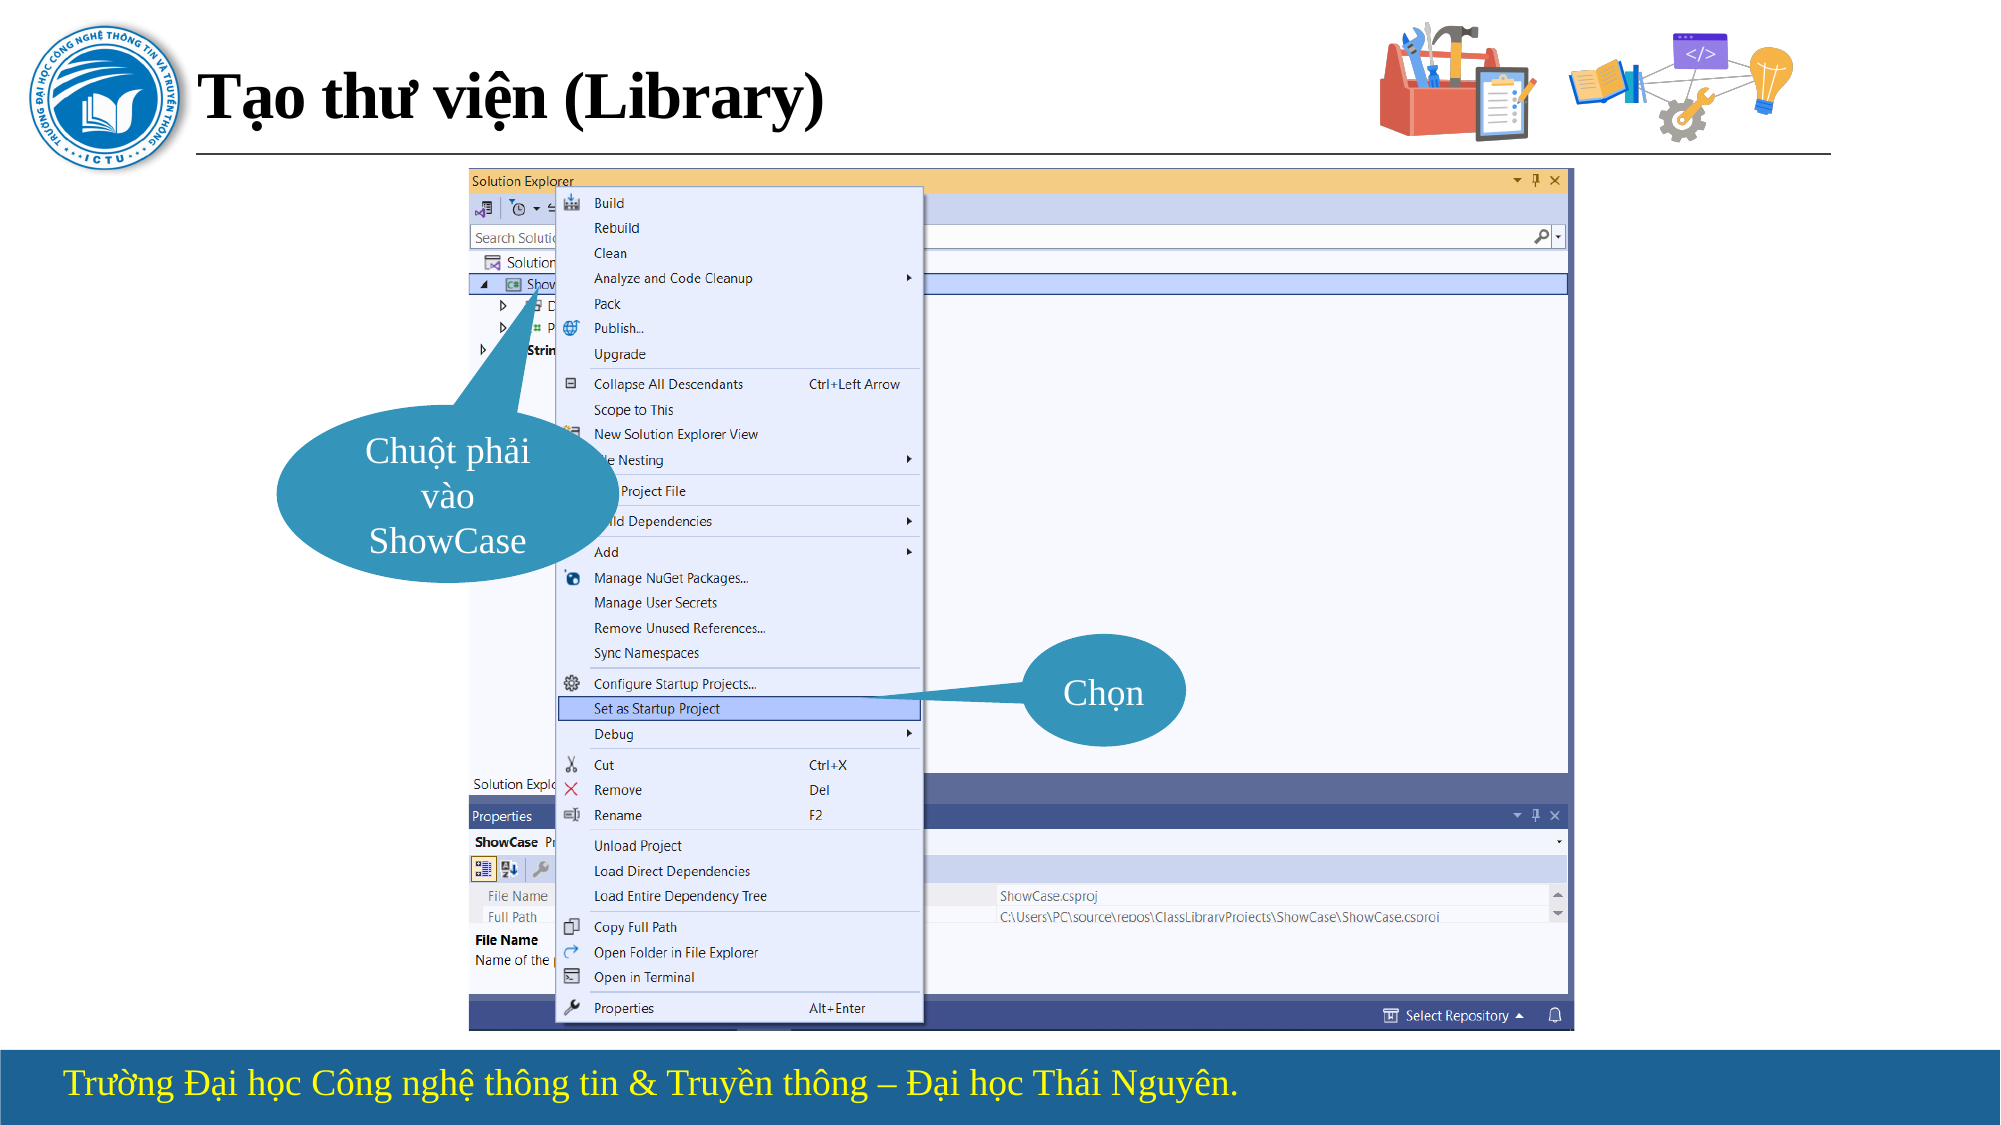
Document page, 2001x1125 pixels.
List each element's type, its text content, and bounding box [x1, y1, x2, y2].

picture [1276, 0, 1844, 171]
picture [27, 24, 181, 171]
title Tạo thư viện (Library) [192, 47, 1273, 149]
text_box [276, 168, 1575, 1031]
text_box Trường Đại học Công nghệ thông tin & Truyền thông – Đại học Thái Nguyên. [48, 1050, 1970, 1111]
